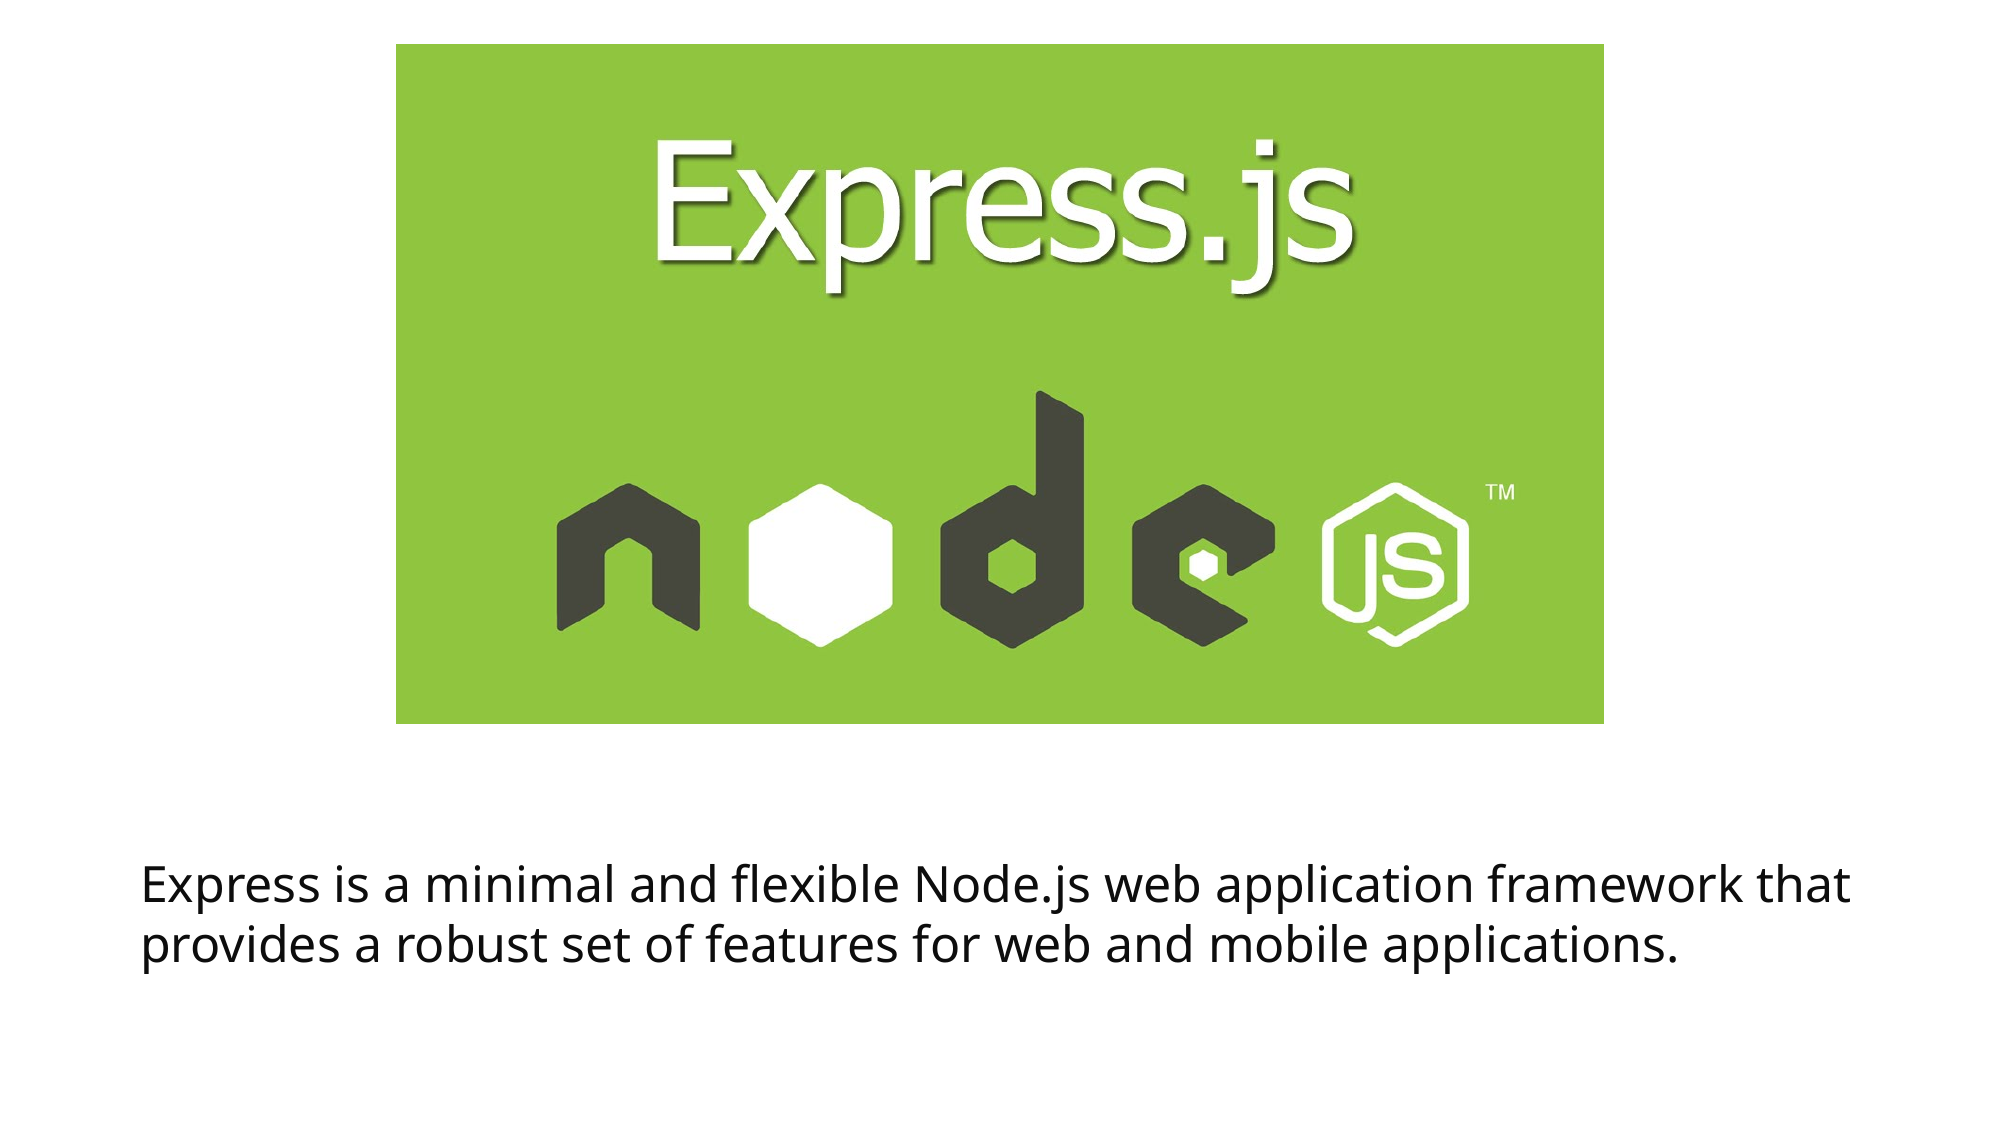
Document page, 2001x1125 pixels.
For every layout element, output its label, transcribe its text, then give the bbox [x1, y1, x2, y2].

picture [396, 44, 1604, 724]
text_box Express is a minimal and flexible Node.js web application framework that provides a robust set of features for web and mobile applications. [125, 844, 1875, 980]
